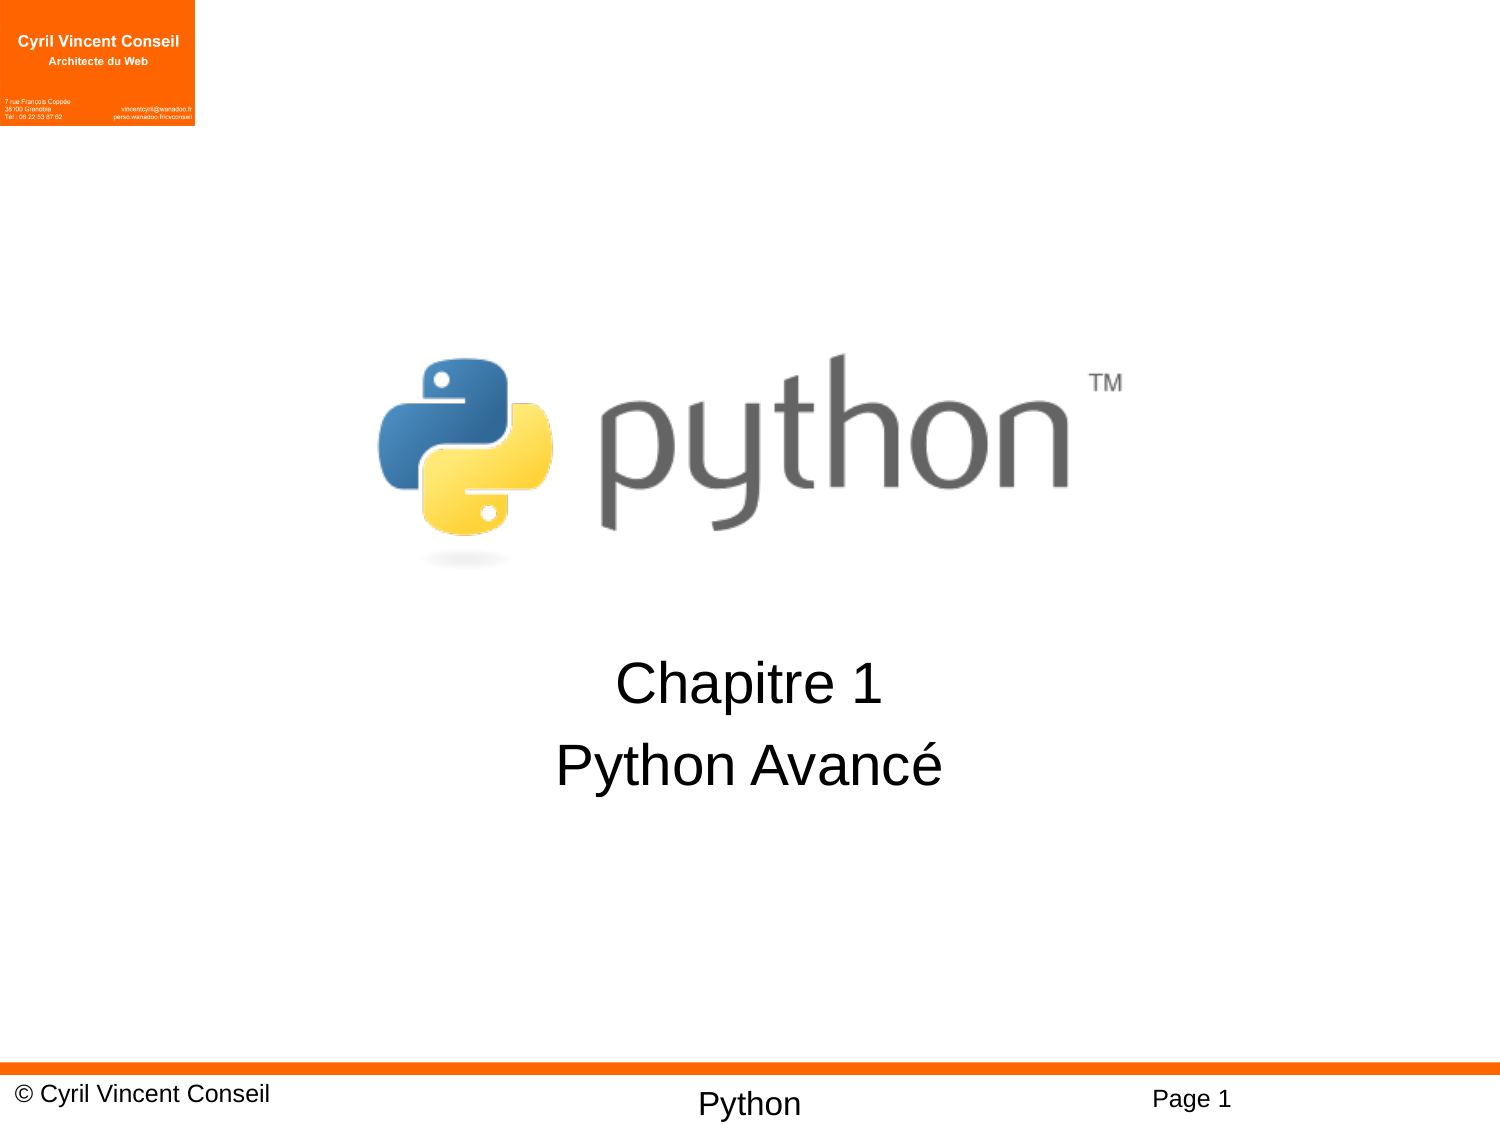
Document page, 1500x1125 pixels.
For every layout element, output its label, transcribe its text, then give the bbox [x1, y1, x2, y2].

picture [370, 349, 1130, 576]
subtitle Chapitre 1 Python Avancé [225, 637, 1275, 925]
picture [0, 0, 195, 126]
